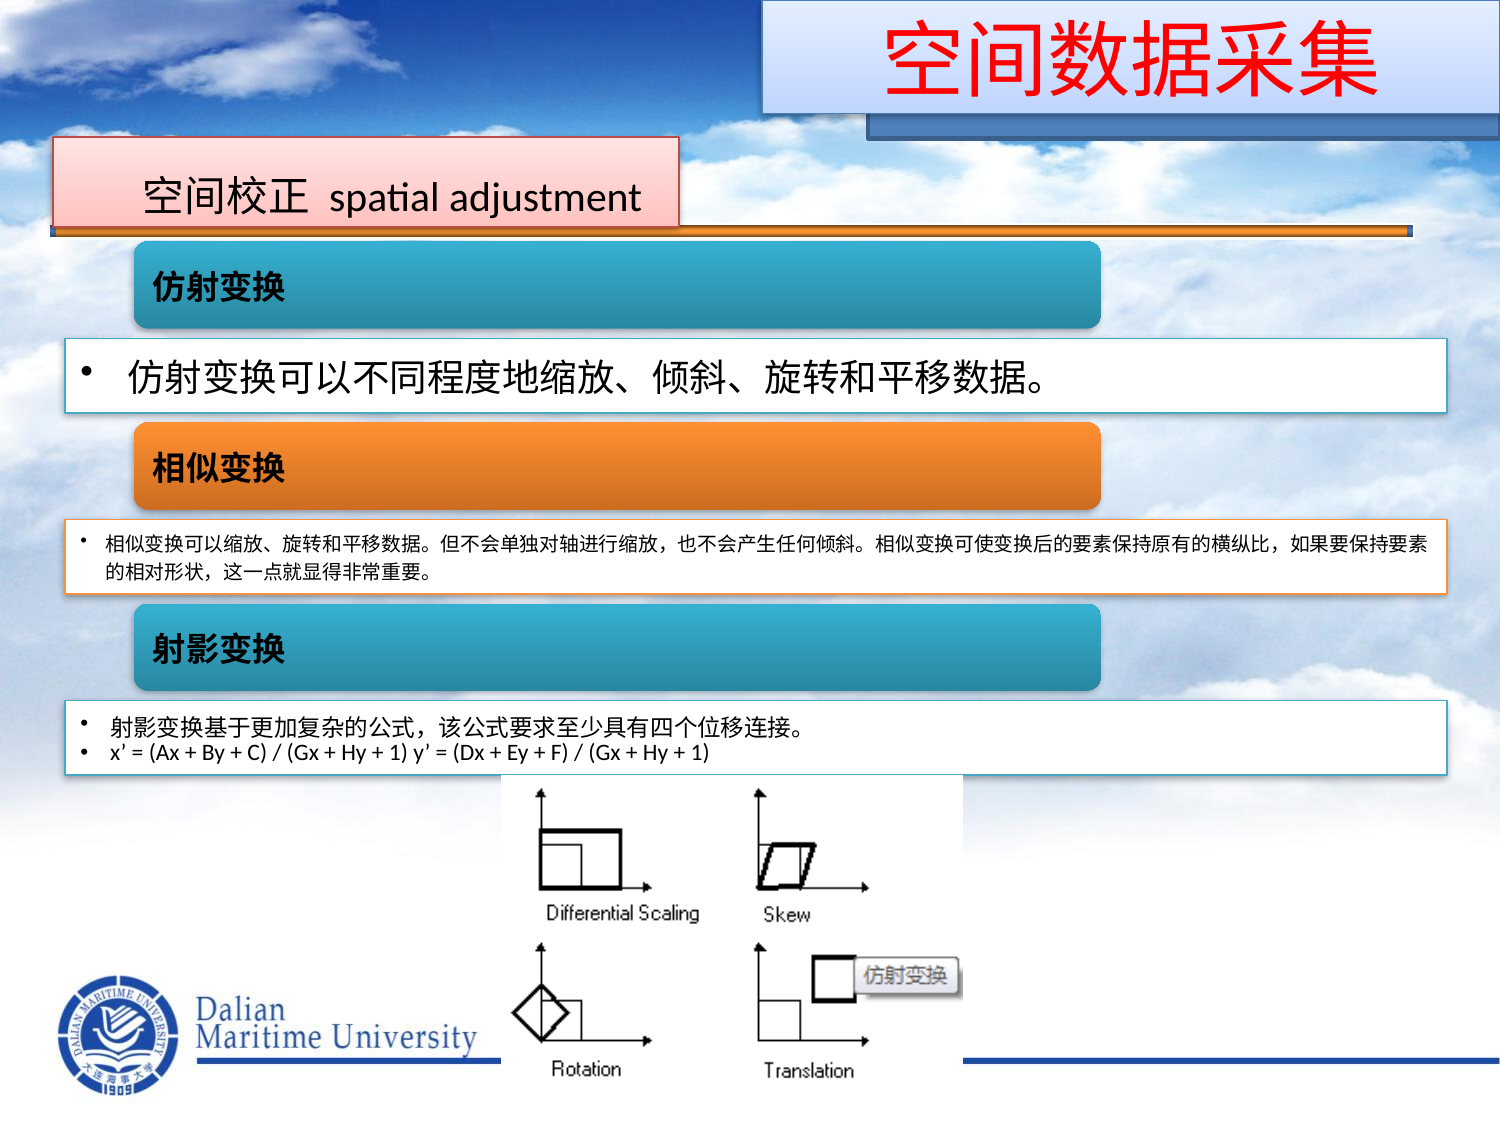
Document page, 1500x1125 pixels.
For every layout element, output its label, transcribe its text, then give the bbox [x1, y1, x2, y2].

text_box 空间数据采集 [761, 0, 1500, 114]
picture [0, 0, 1500, 1125]
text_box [64, 231, 1448, 776]
text_box 空间校正 spatial adjustment [52, 136, 680, 223]
